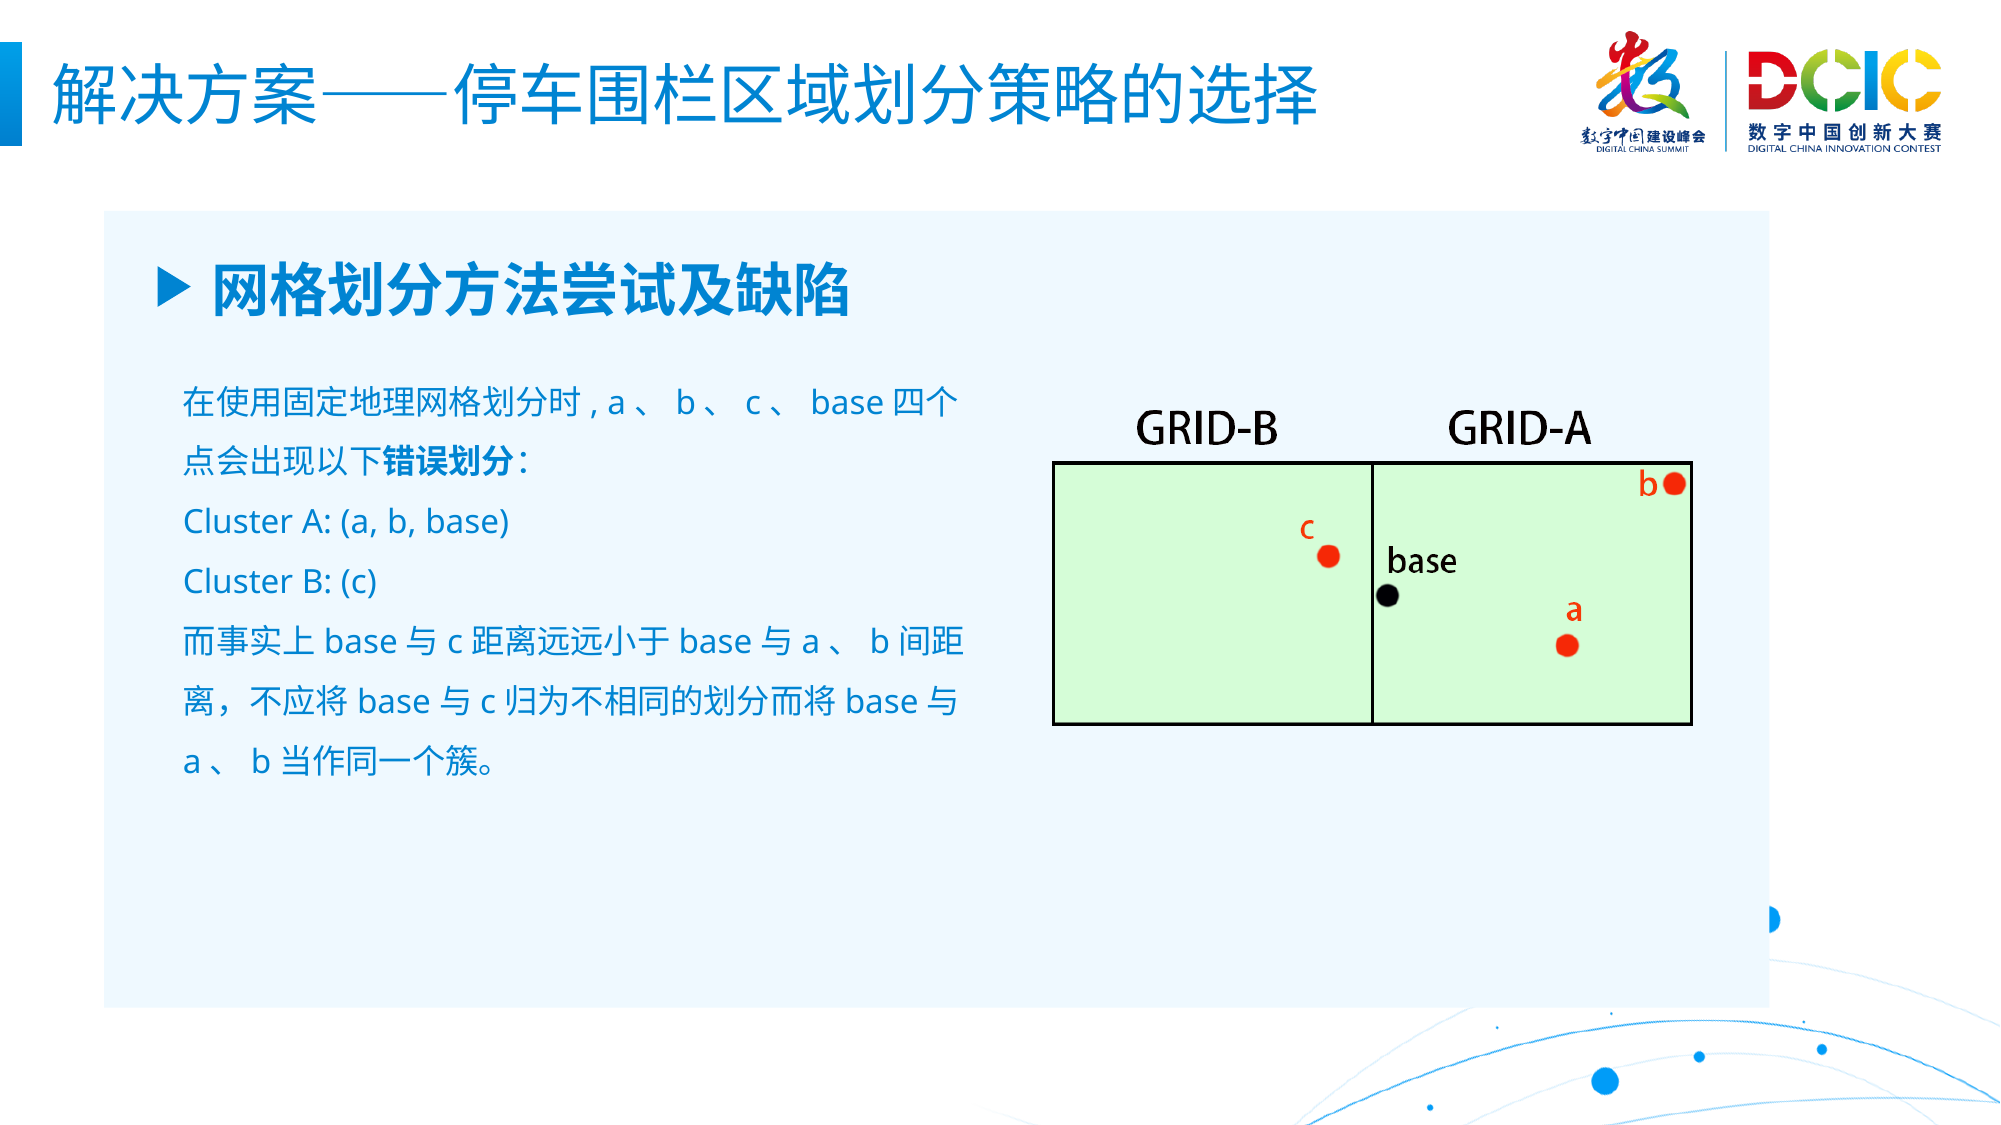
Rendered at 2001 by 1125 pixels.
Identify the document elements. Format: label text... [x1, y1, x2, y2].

picture [936, 904, 2000, 1125]
text_box 解决方案——停车围栏区域划分策略的选择 [36, 45, 1350, 141]
picture [1019, 368, 1733, 756]
text_box [103, 210, 1770, 1009]
picture [1580, 31, 1941, 152]
text_box [0, 42, 23, 146]
text_box 在使用固定地理网格划分时, a、b、c、base四个点会出现以下错误划分： Cluster A: (a, b, base) Cluster B: (c) 而事实上base与c距离远远小于base与a、b间距离，不应将base与c归为不相同的划分而将base与a、b当作同一个簇。 [168, 353, 998, 848]
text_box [157, 210, 1733, 332]
